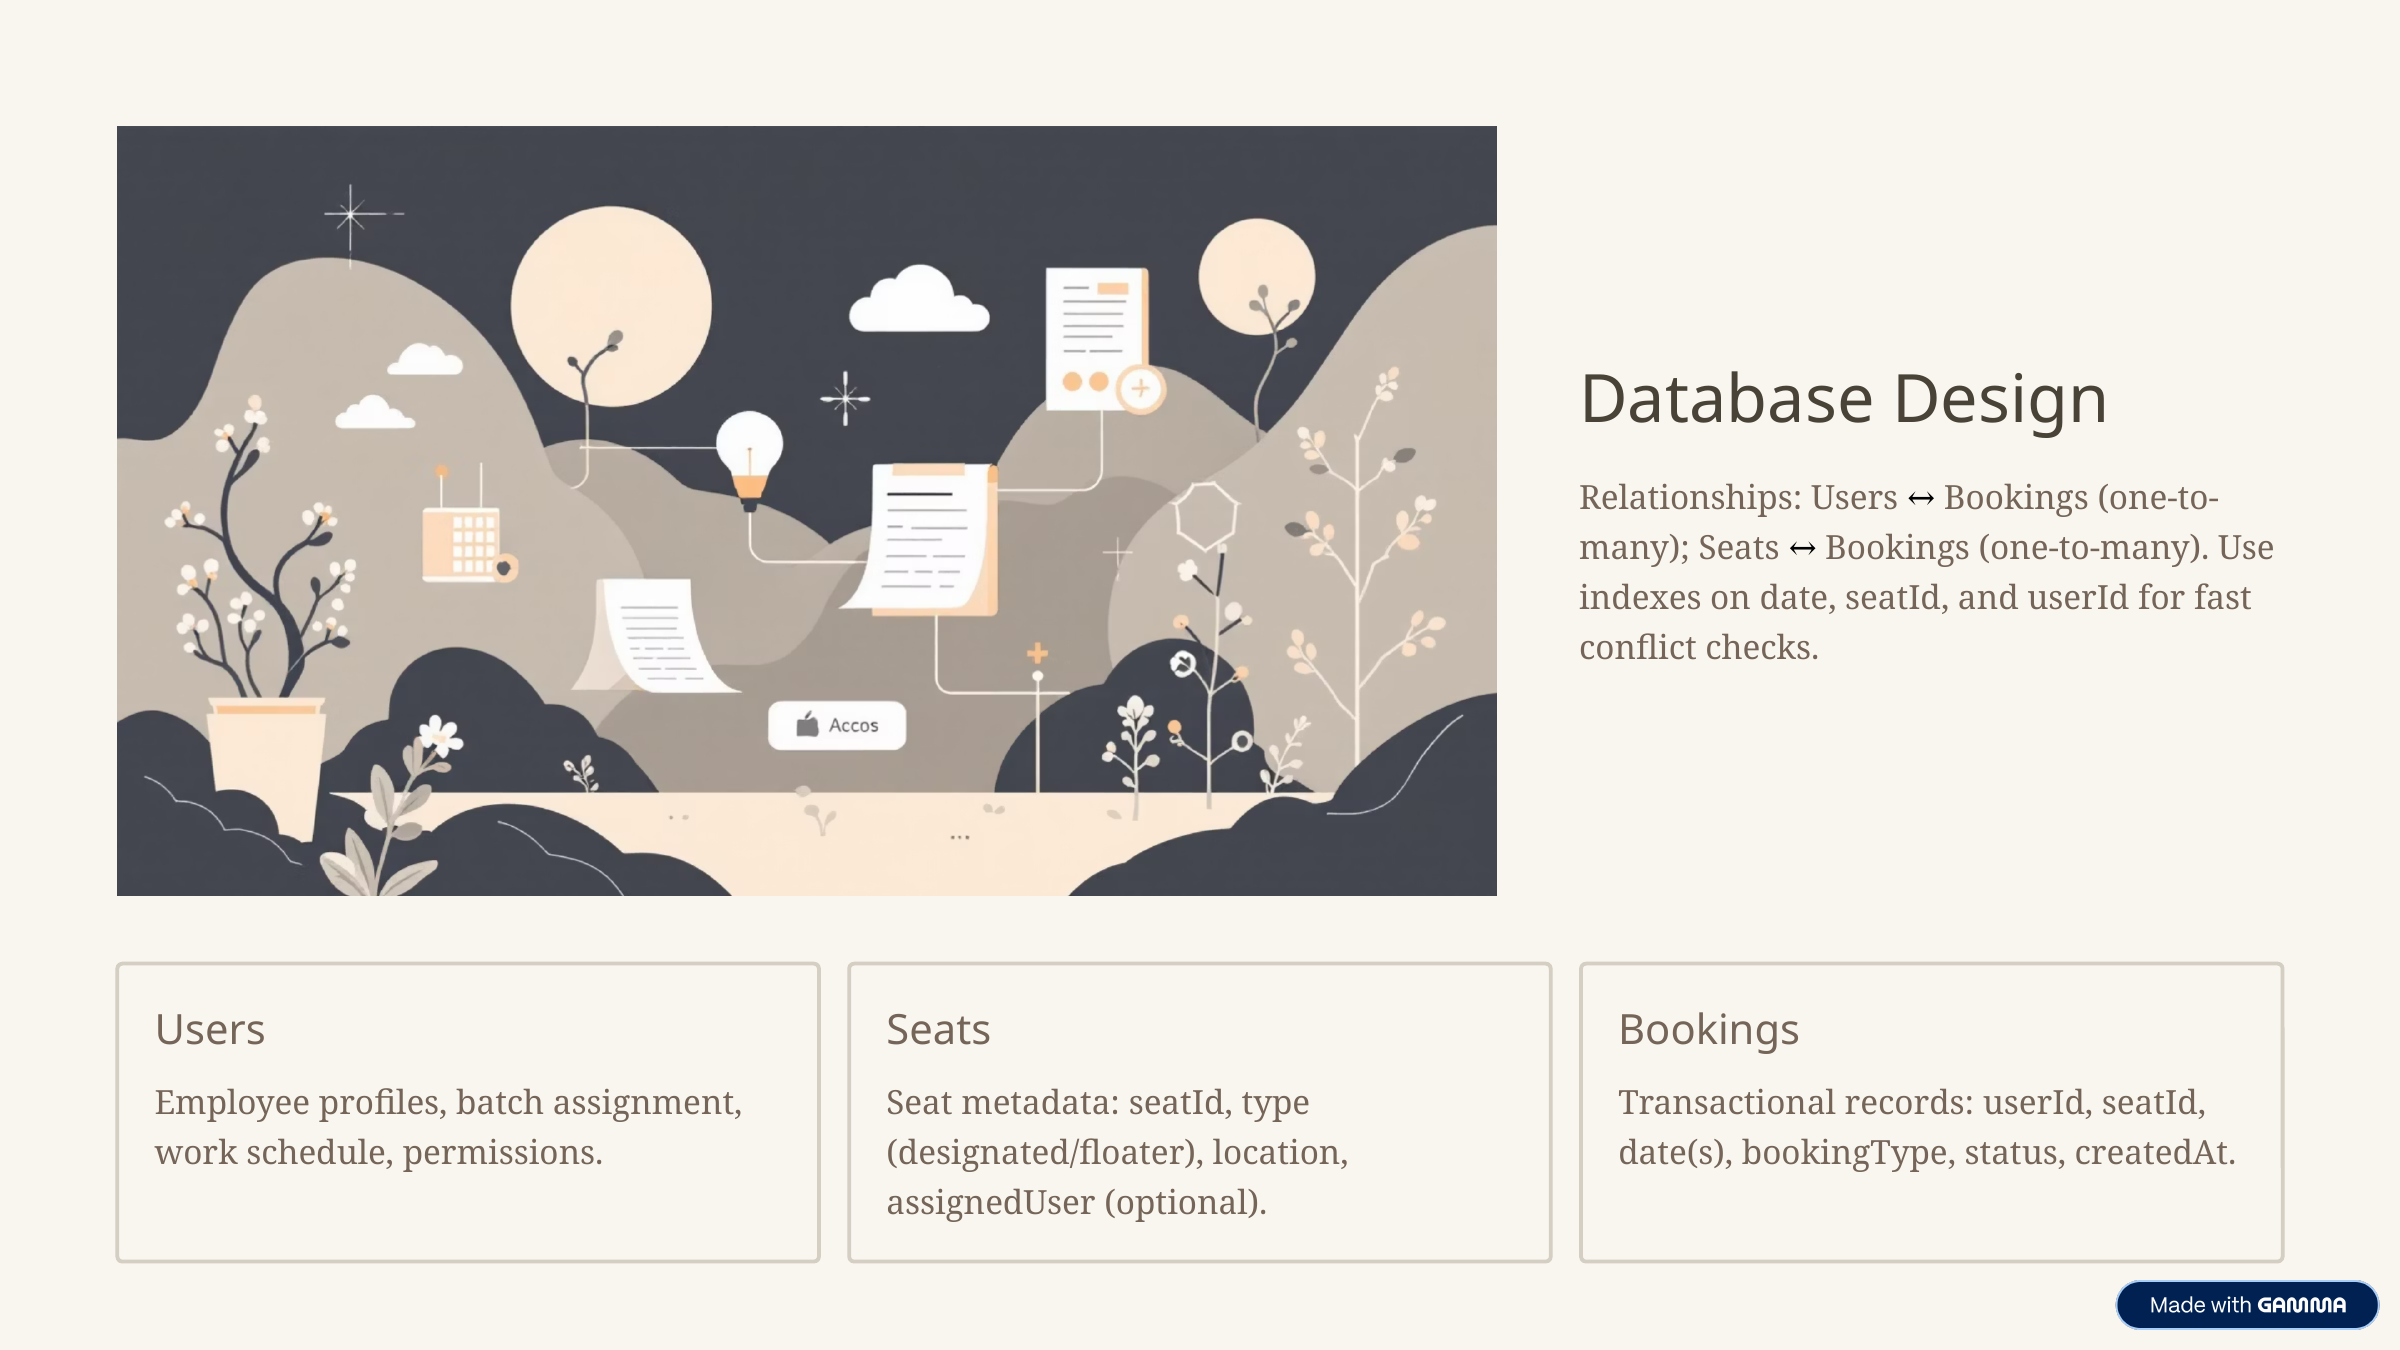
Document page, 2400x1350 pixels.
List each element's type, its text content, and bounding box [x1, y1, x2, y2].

text_box [1581, 963, 2283, 1262]
text_box Seats [886, 1000, 1306, 1054]
text_box Database Design [1579, 352, 2250, 436]
text_box [849, 963, 1551, 1262]
text_box Relationships: Users ↔ Bookings (one-to-many); Seats ↔ Bookings (one-to-many). Use indexes on date, seatId, and userId for fast conflict checks. [1579, 466, 2284, 673]
text_box Transactional records: userId, seatId, date(s), bookingType, status, createdAt. [1618, 1071, 2246, 1174]
text_box Seat metadata: seatId, type (designated/floater), location, assignedUser (optional). [886, 1071, 1514, 1225]
picture [117, 126, 1497, 896]
text_box [117, 963, 819, 1262]
text_box Users [154, 1000, 574, 1054]
text_box Bookings [1618, 1000, 2038, 1054]
picture [2106, 1271, 2389, 1339]
text_box Employee profiles, batch assignment, work schedule, permissions. [154, 1071, 782, 1174]
